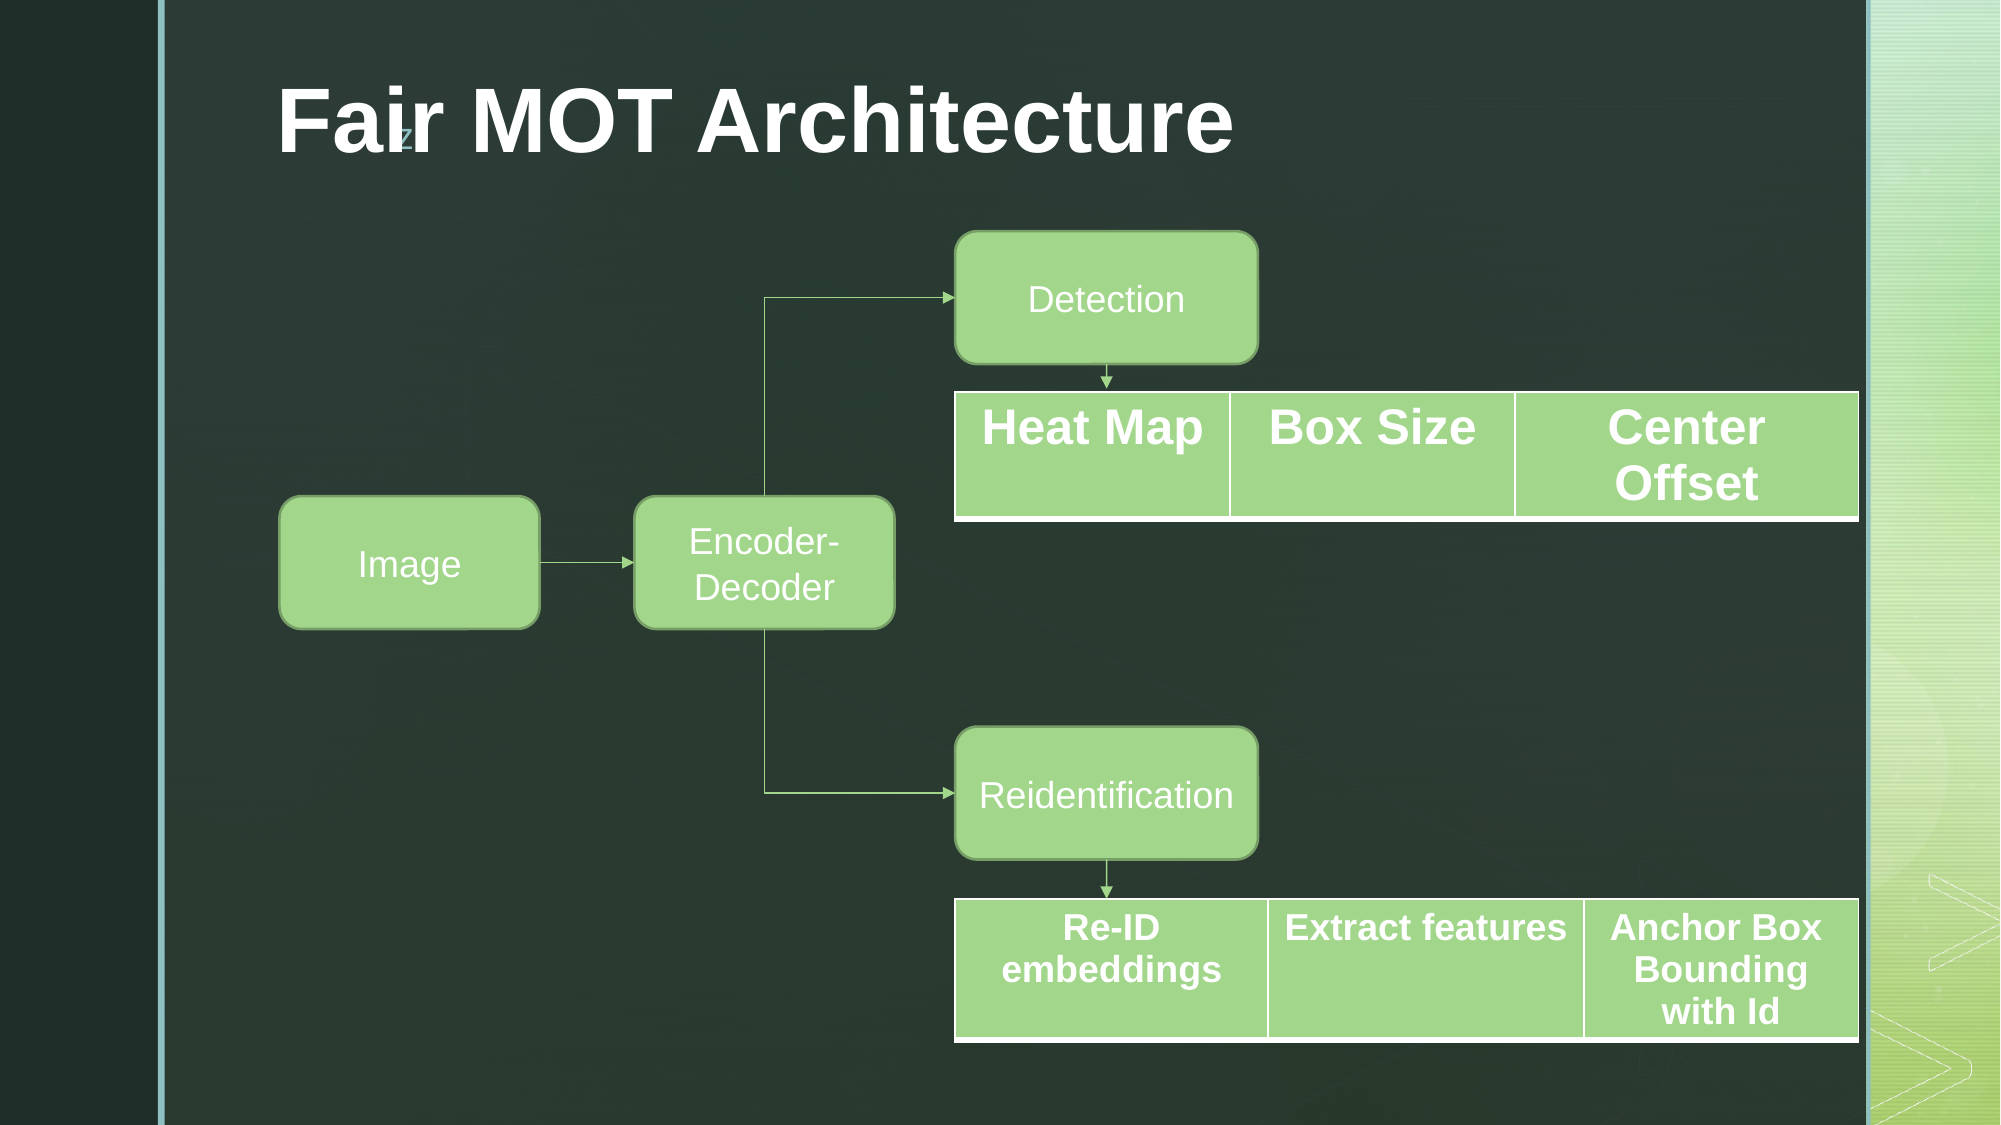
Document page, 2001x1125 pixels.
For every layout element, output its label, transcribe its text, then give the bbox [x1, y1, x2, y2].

table_header Box Size [1231, 393, 1514, 516]
picture [1871, 0, 2001, 1125]
table_header Center Offset [1516, 393, 1858, 516]
table_header Extract features [1269, 900, 1583, 1037]
title Fair MOT Architecture [261, 66, 1717, 243]
text_box Encoder-Decoder [633, 494, 896, 631]
table_header Heat Map [956, 393, 1229, 516]
text_box Reidentification [953, 725, 1260, 861]
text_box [760, 301, 960, 493]
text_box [777, 615, 943, 807]
text_box Detection [953, 229, 1260, 366]
table_header Re-ID embeddings [956, 900, 1267, 1037]
table_header Anchor Box Bounding with Id [1585, 900, 1858, 1037]
text_box Image [278, 494, 541, 631]
